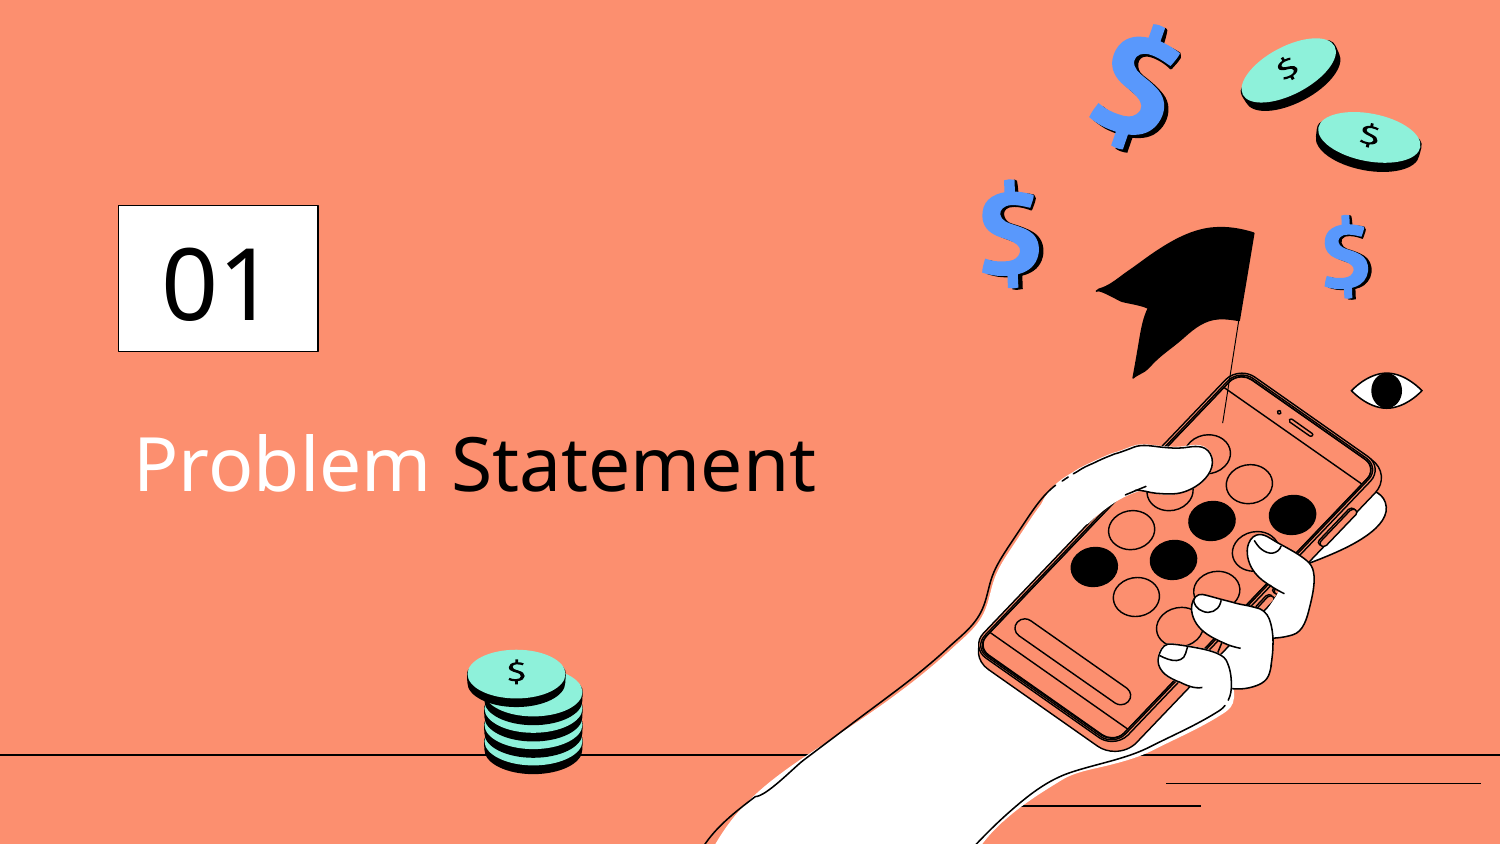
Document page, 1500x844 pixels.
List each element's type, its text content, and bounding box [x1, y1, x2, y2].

title Problem Statement [118, 383, 675, 522]
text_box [1088, 23, 1182, 154]
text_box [1315, 216, 1376, 301]
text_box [1096, 227, 1255, 424]
title 01 [118, 205, 319, 352]
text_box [1314, 113, 1423, 170]
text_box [680, 372, 1395, 844]
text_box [1236, 45, 1345, 103]
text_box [1351, 372, 1423, 409]
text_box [970, 181, 1049, 291]
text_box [465, 649, 585, 775]
